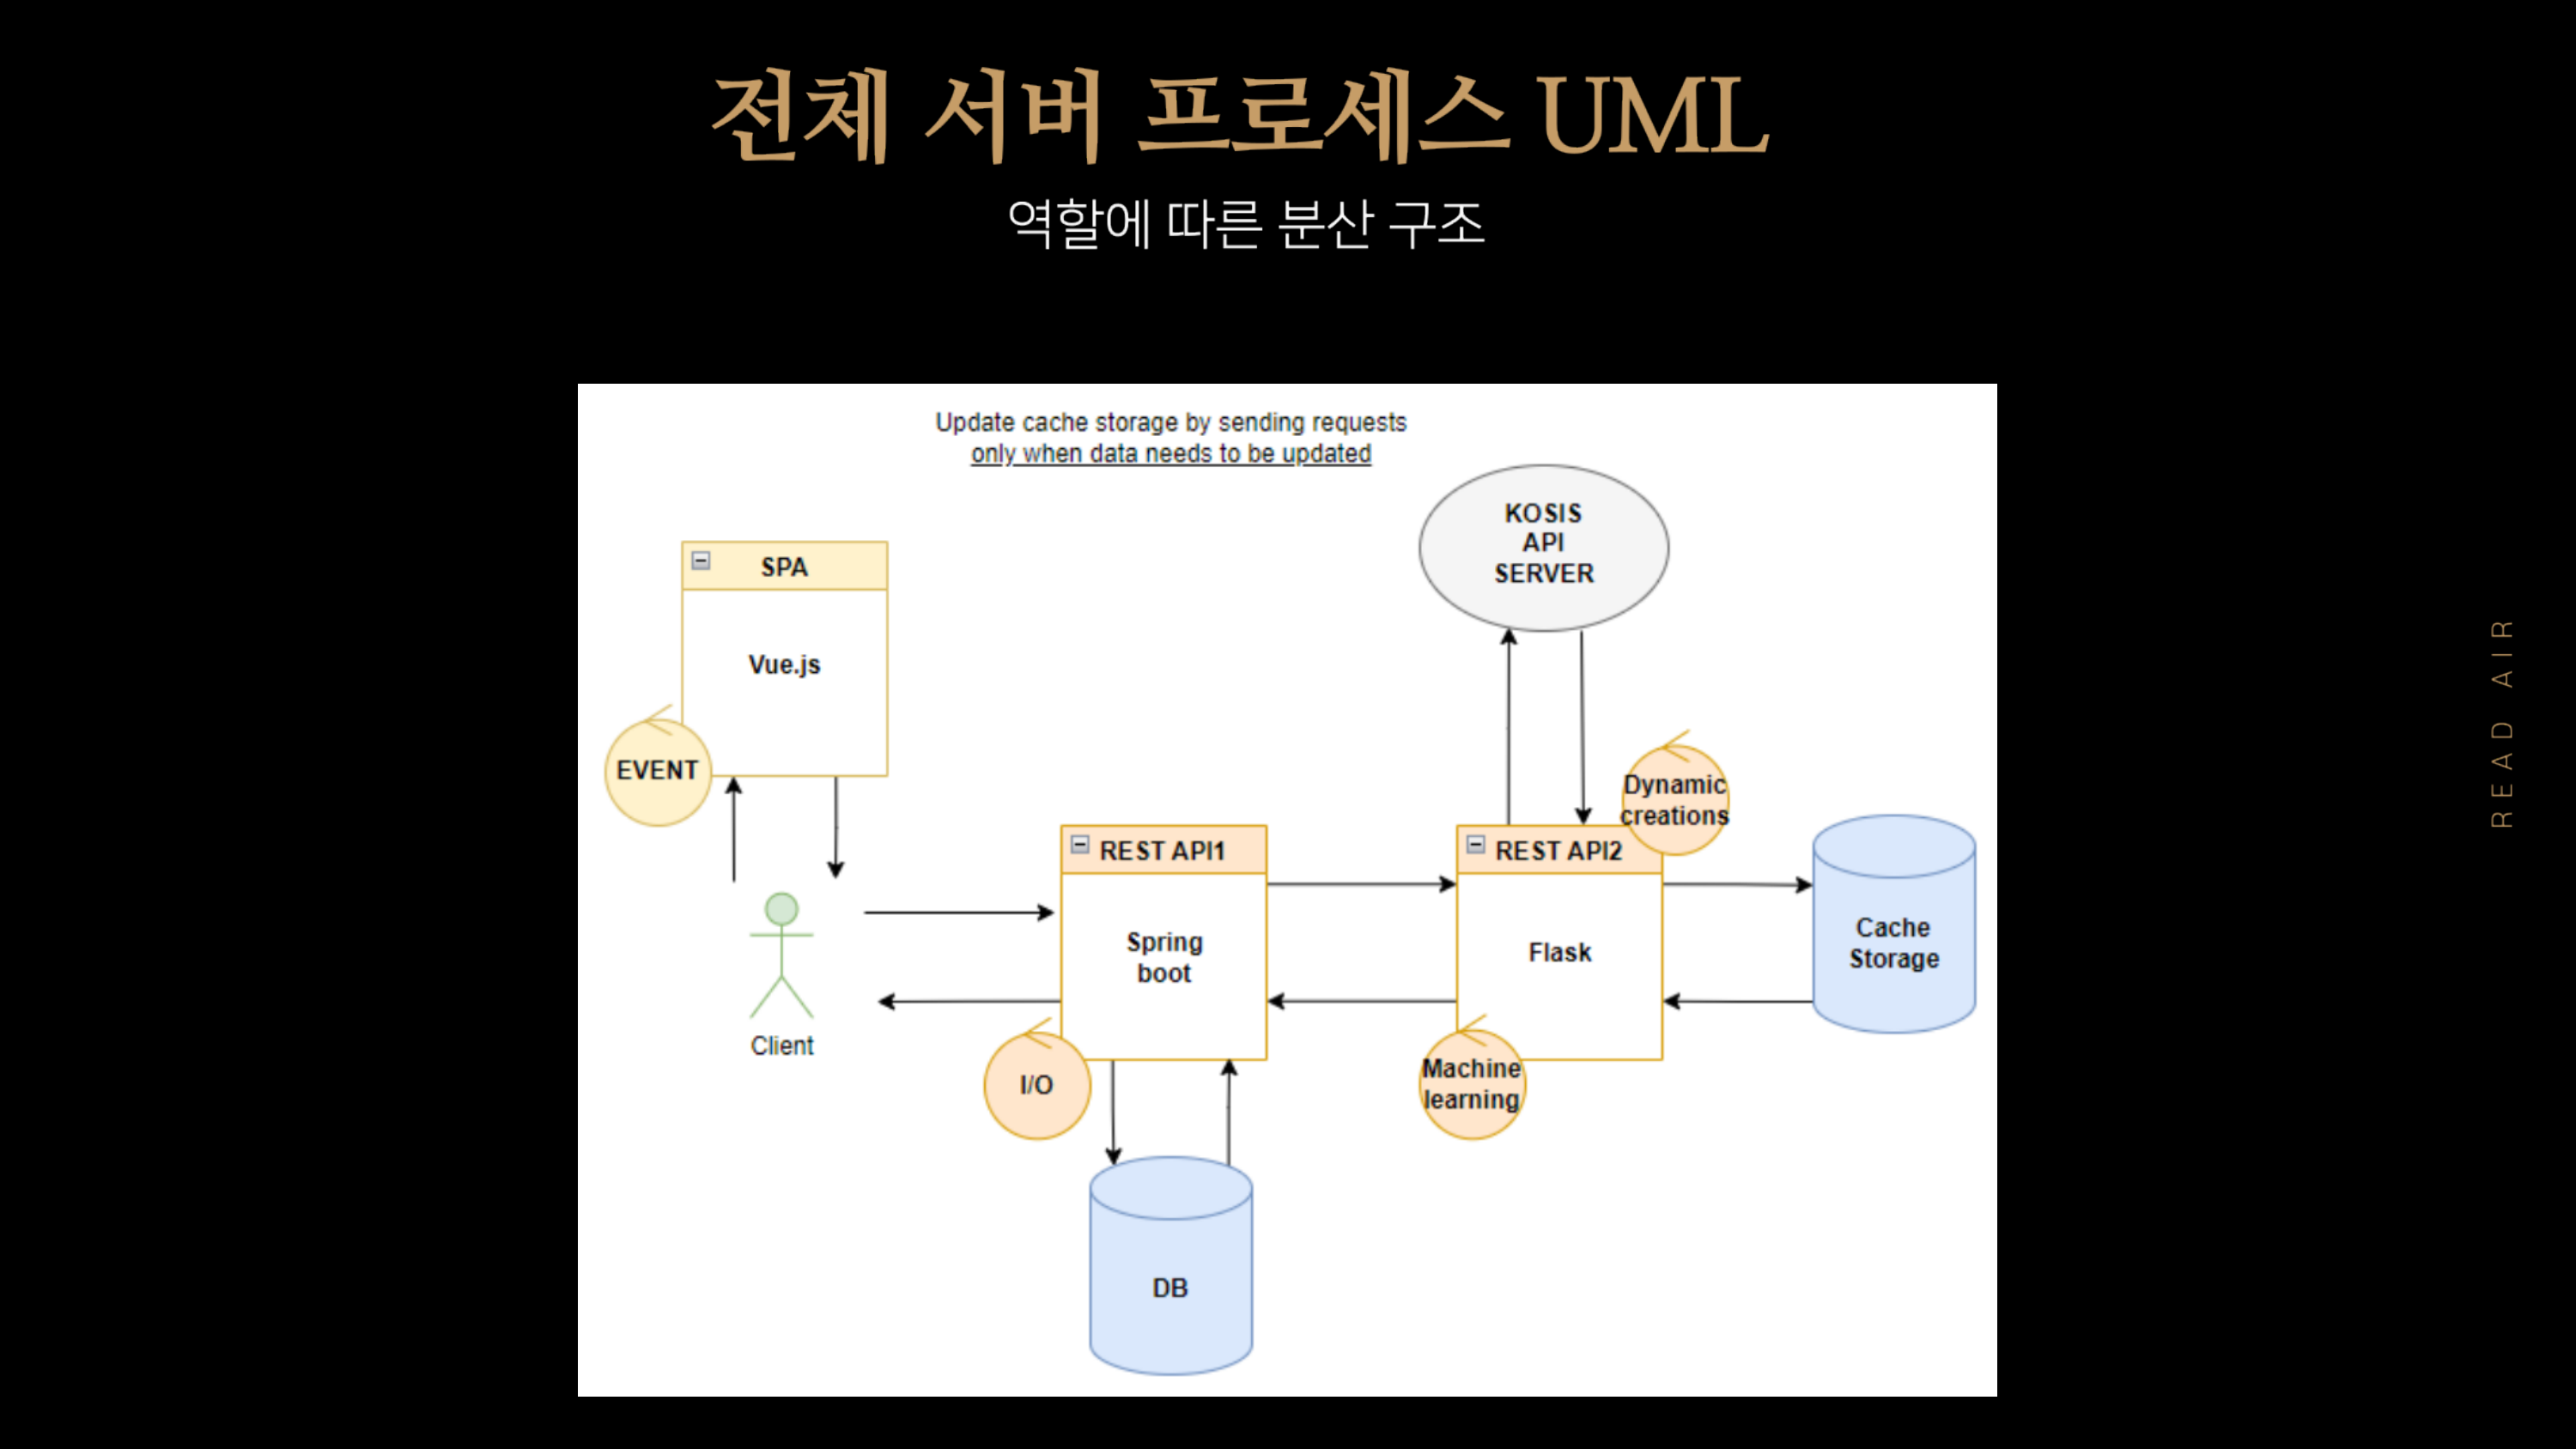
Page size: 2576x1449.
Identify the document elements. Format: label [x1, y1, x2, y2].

picture [2287, 610, 2576, 1038]
text_box [578, 384, 1997, 1397]
picture [690, 30, 1817, 275]
